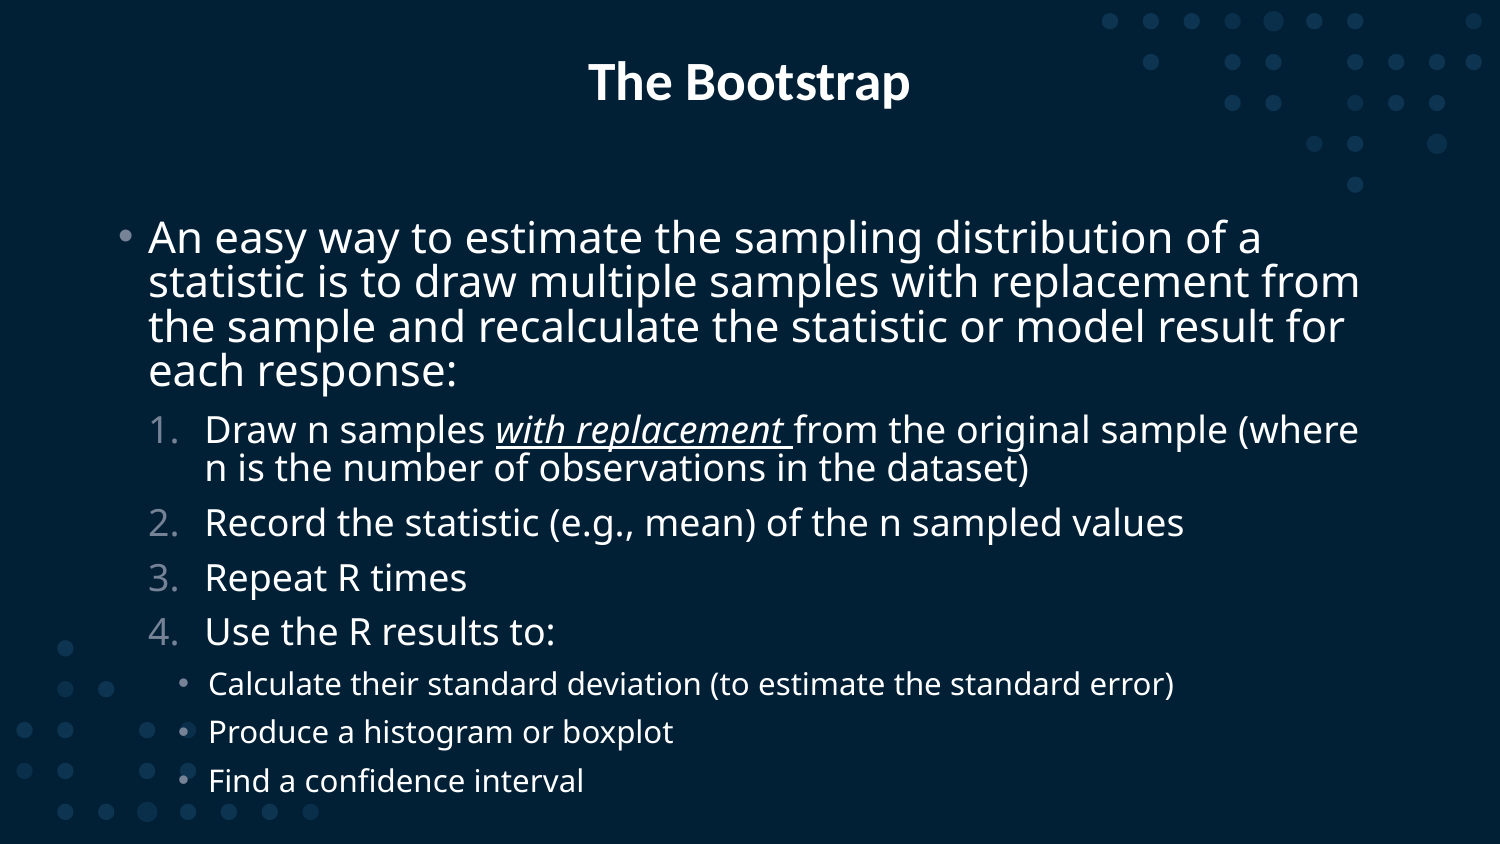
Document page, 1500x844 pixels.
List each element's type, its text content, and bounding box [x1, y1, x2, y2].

title The Bootstrap [103, 44, 1397, 120]
list An easy way to estimate the sampling distribution of a statistic is to draw multiple samples with replacement from the sample and recalculate the statistic or model result for each response: Draw n samples with replacement from the original sample (where n is the number of observations in the dataset) Record the statistic (e.g., mean) of the n sampled values Repeat R times Use the R results to: Calculate their standard deviation (to estimate the standard error) Produce a histogram or boxplot Find a confidence interval [103, 210, 1397, 814]
